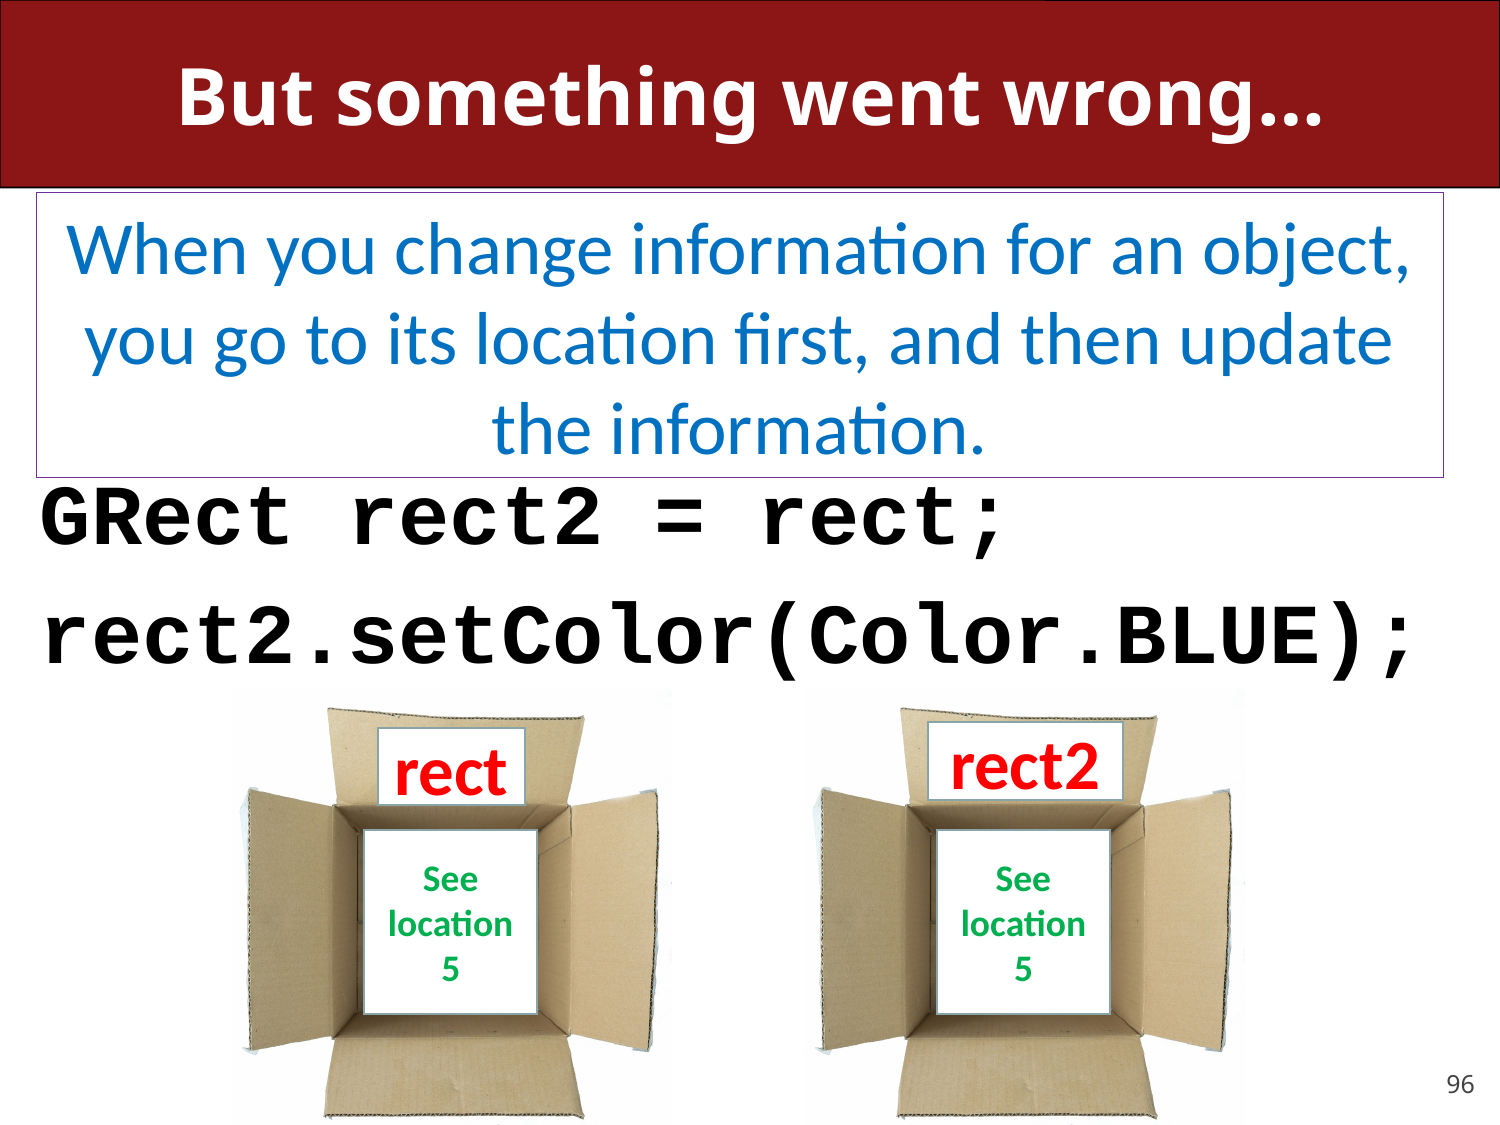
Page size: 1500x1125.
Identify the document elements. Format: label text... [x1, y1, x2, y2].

list GRect rect2 = rect; rect2.setColor(Color.BLUE); [24, 212, 1475, 1063]
title But something went wrong… [75, 0, 1425, 188]
picture [231, 688, 672, 1125]
text_box When you change information for an object, you go to its location first, and then update the information. [36, 192, 1444, 478]
picture [804, 688, 1245, 1125]
